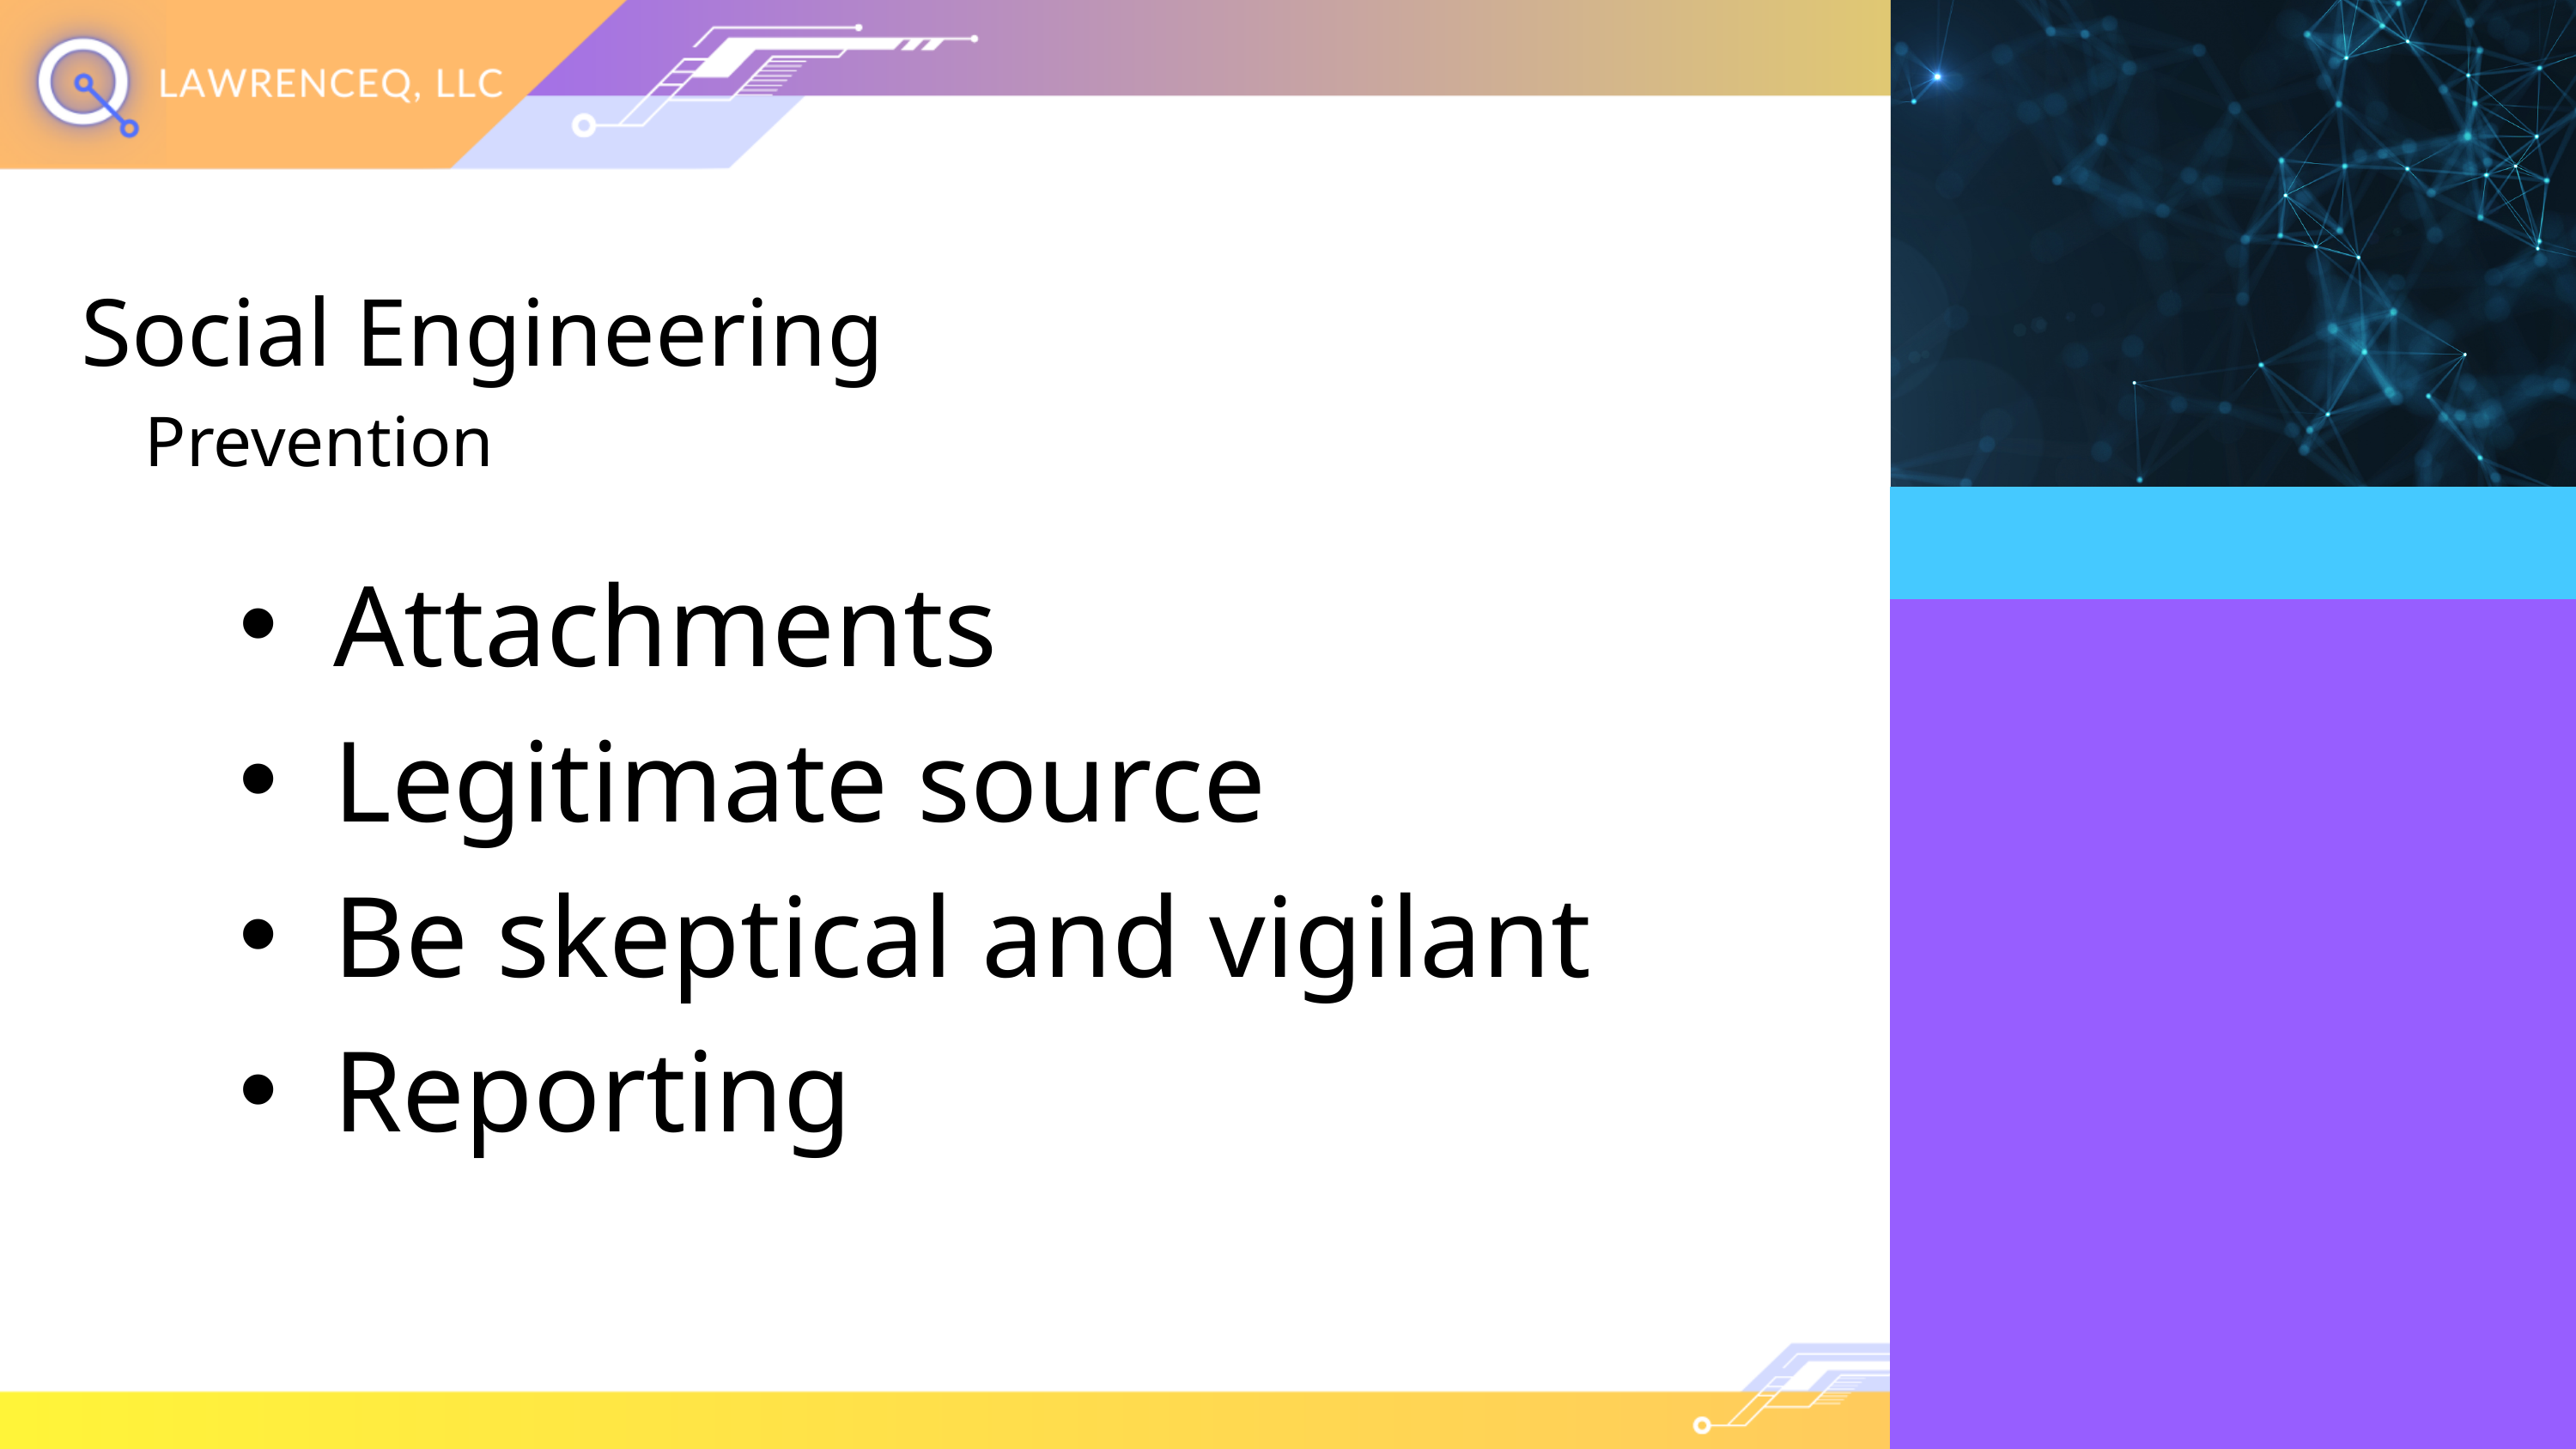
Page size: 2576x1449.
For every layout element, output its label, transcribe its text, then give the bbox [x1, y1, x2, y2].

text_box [1889, 598, 2576, 1449]
text_box Prevention [144, 385, 1886, 481]
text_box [1890, 0, 2576, 485]
text_box Attachments Legitimate source Be skeptical and vigilant Reporting [144, 533, 1885, 1155]
text_box Social Engineering [81, 280, 1249, 385]
text_box [0, 0, 1888, 1449]
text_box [1889, 486, 2576, 598]
